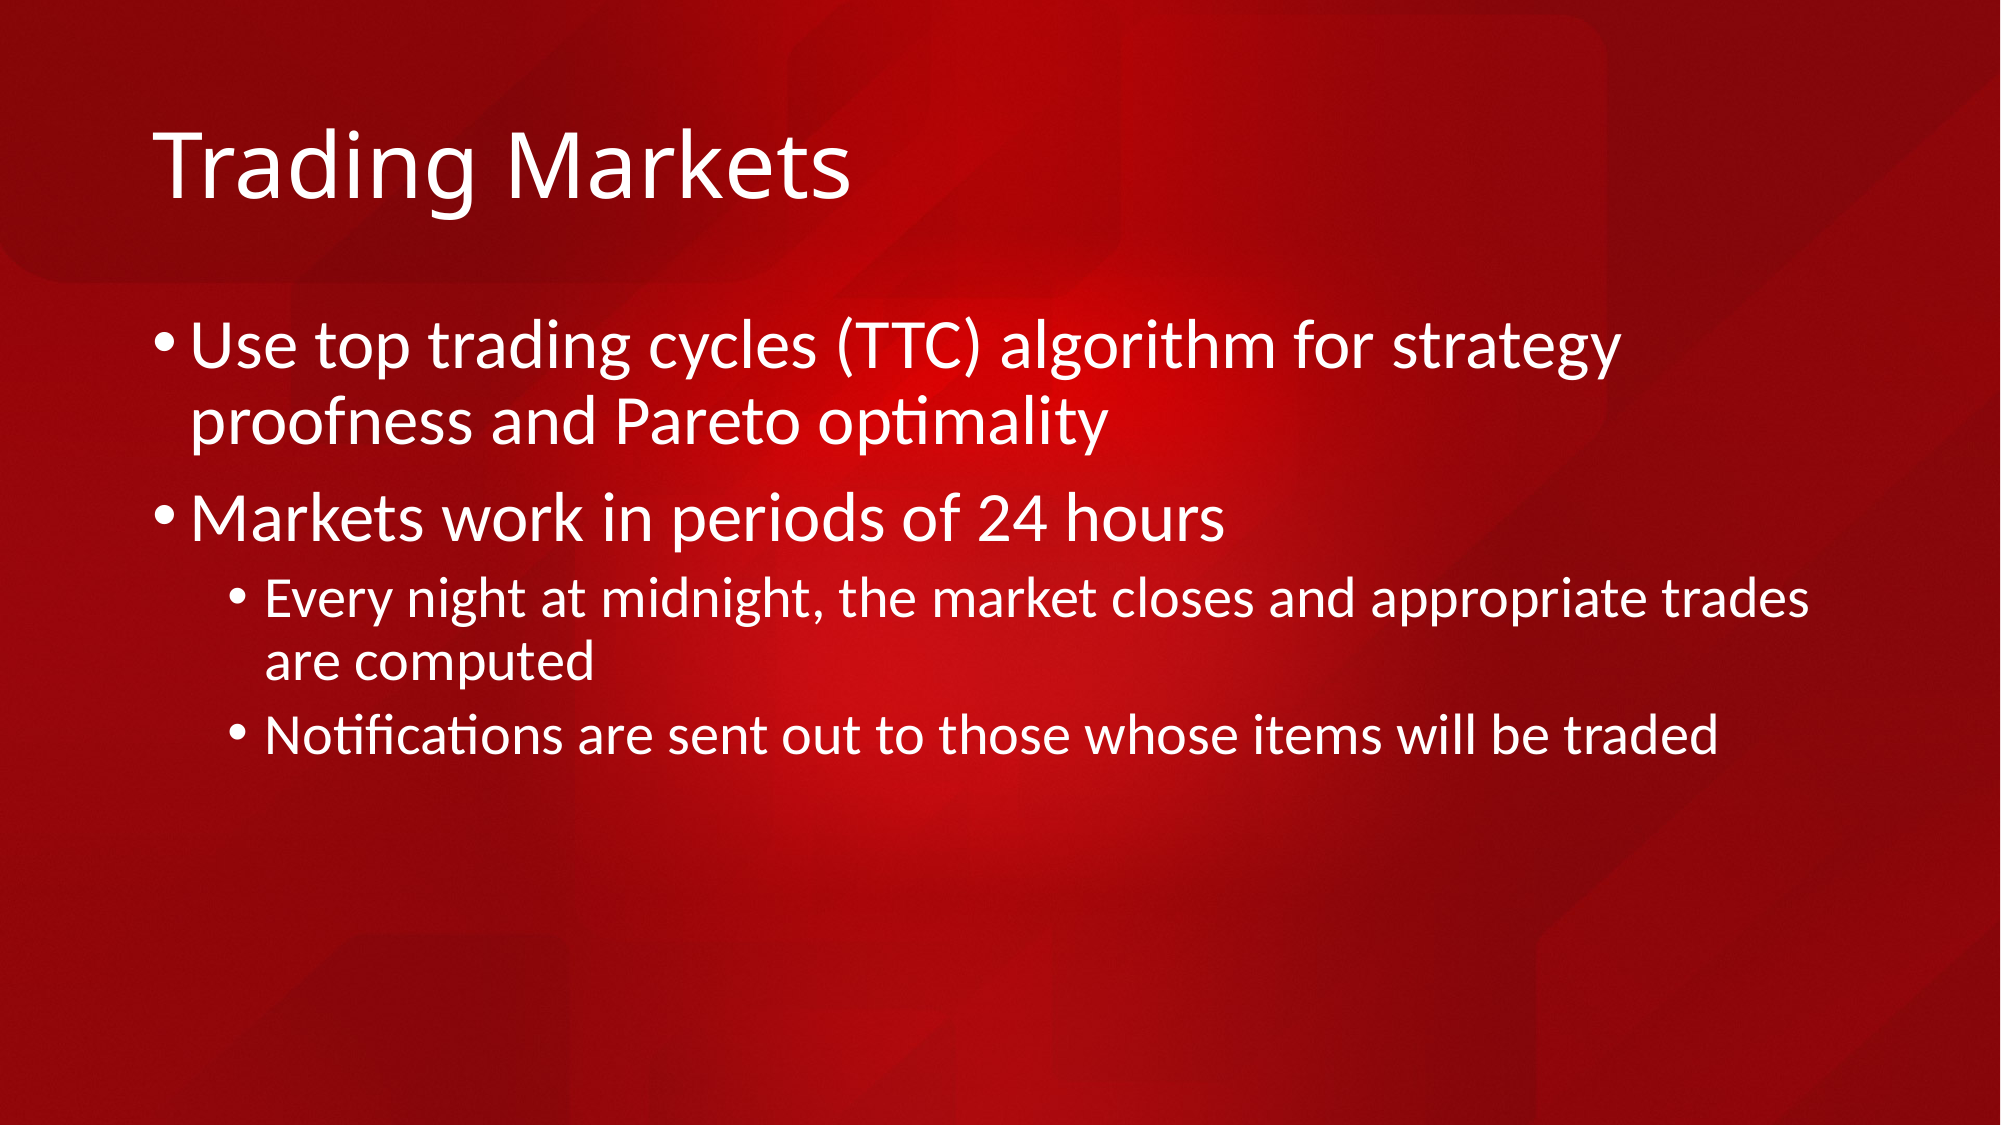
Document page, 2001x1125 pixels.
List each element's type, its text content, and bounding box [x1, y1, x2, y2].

picture [0, 0, 2001, 1125]
list Use top trading cycles (TTC) algorithm for strategy proofness and Pareto optimality Markets work in periods of 24 hours Every night at midnight, the market closes and appropriate trades are computed Notifications are sent out to those whose items will be traded [137, 299, 1863, 1014]
title Trading Markets [137, 59, 1863, 278]
